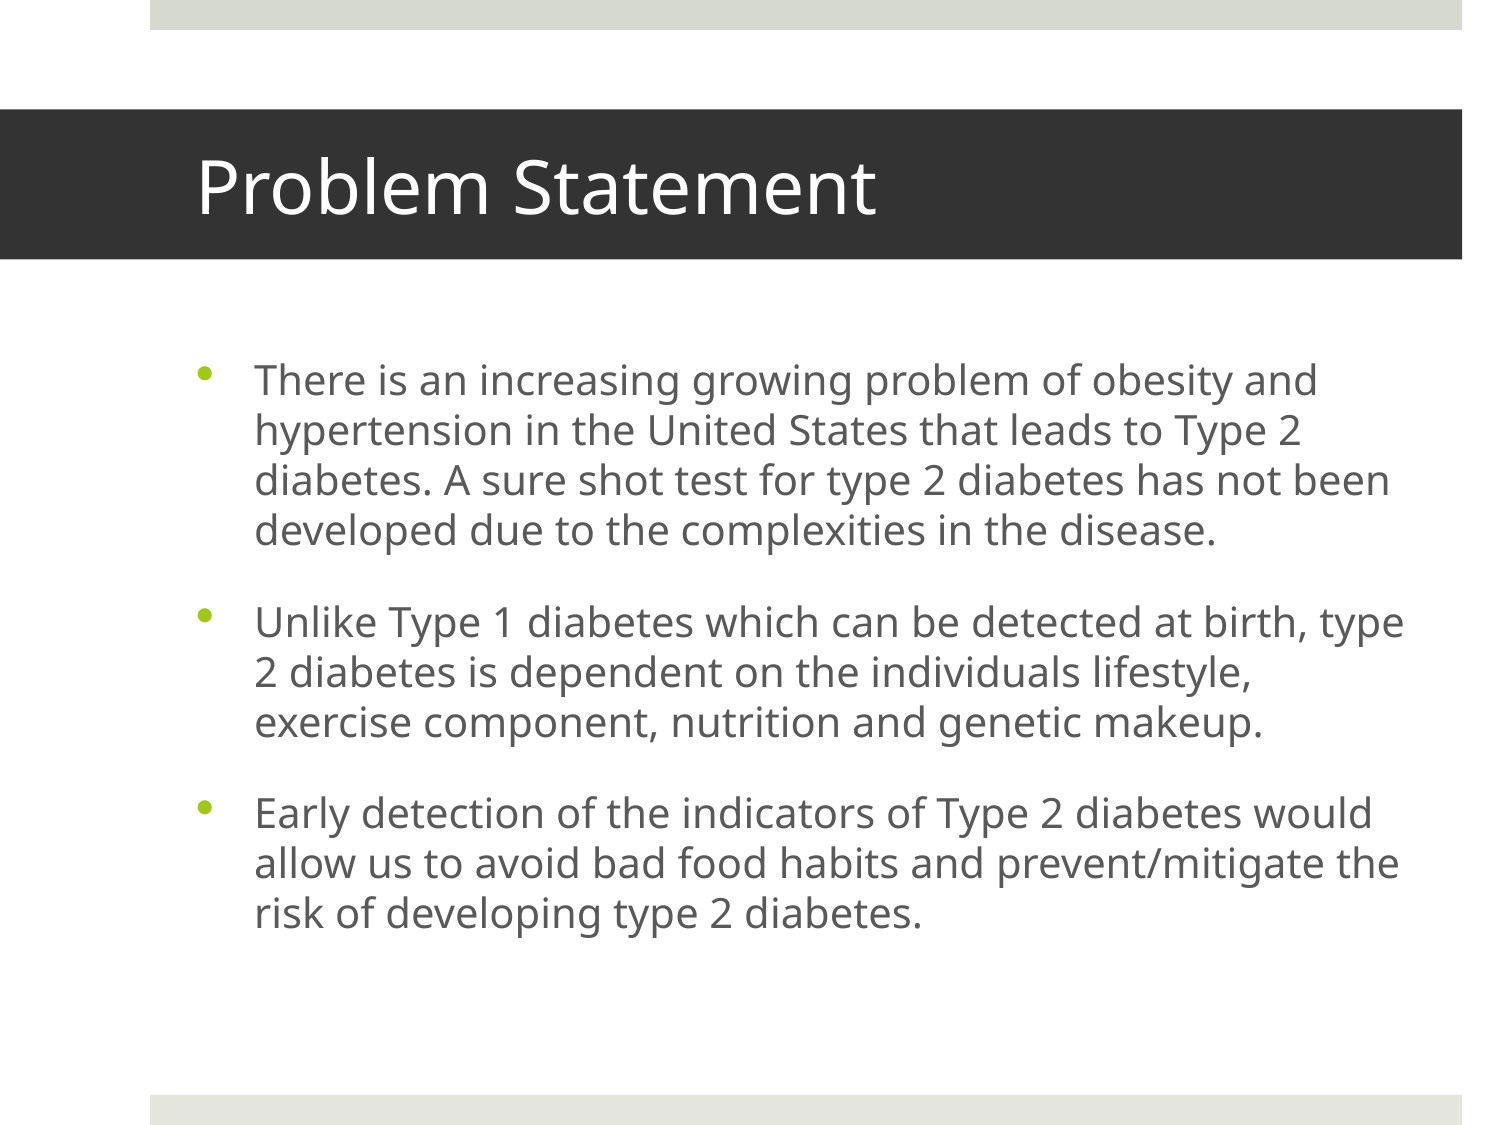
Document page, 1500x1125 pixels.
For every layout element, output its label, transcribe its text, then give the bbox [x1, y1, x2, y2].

title Problem Statement [0, 109, 1463, 260]
list There is an increasing growing problem of obesity and hypertension in the United States that leads to Type 2 diabetes. A sure shot test for type 2 diabetes has not been developed due to the complexities in the disease. Unlike Type 1 diabetes which can be detected at birth, type 2 diabetes is dependent on the individuals lifestyle, exercise component, nutrition and genetic makeup. Early detection of the indicators of Type 2 diabetes would allow us to avoid bad food habits and prevent/mitigate the risk of developing type 2 diabetes. [182, 346, 1432, 1084]
